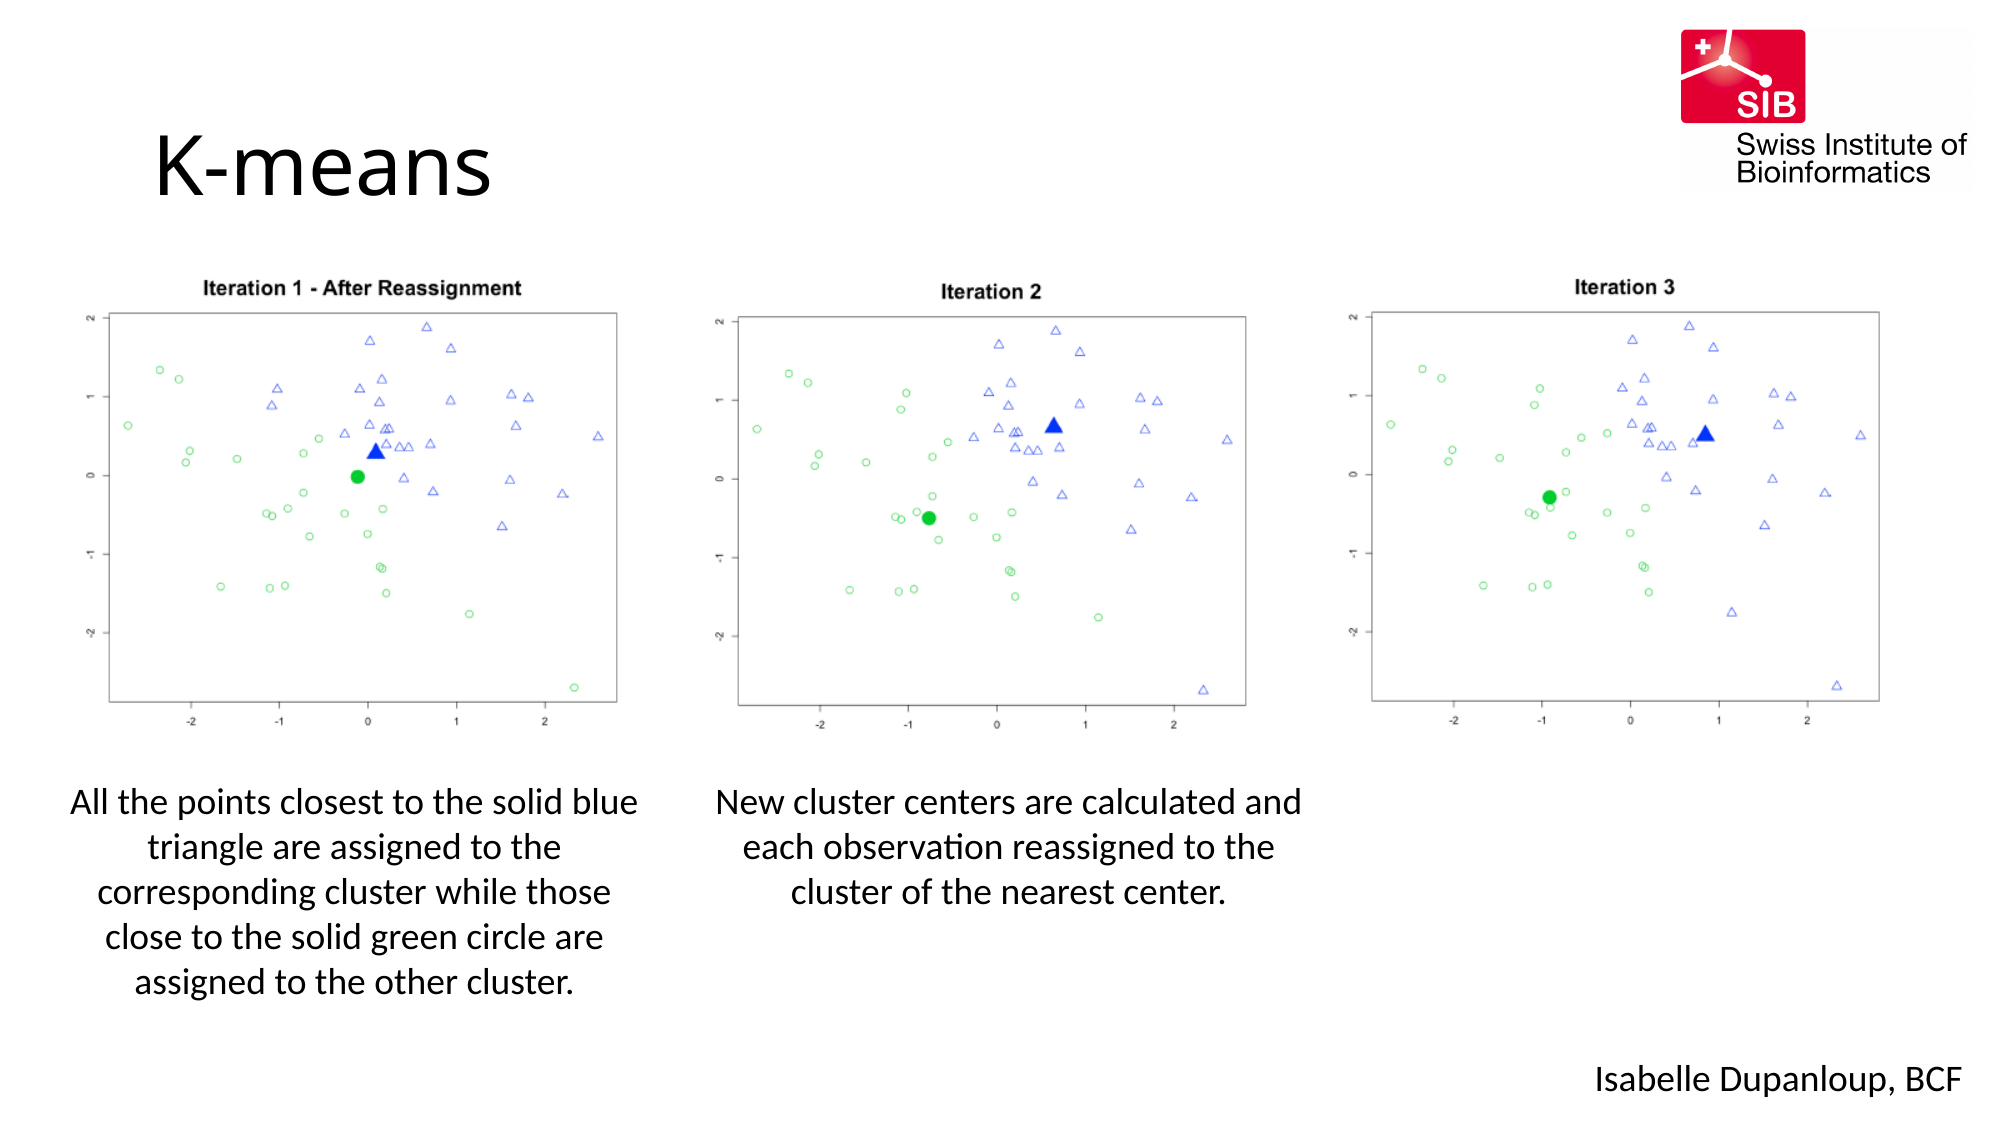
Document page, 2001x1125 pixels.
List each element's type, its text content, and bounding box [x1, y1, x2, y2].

text_box All the points closest to the solid blue triangle are assigned to the corresponding cluster while those close to the solid green circle are assigned to the other cluster. [44, 769, 665, 1009]
picture [1678, 27, 1973, 193]
text_box New cluster centers are calculated and each observation reassigned to the cluster of the nearest center. [697, 769, 1321, 919]
picture [1315, 269, 1911, 748]
text_box Isabelle Dupanloup, BCF [1557, 1046, 2000, 1107]
text_box K-means [137, 59, 1863, 278]
picture [697, 266, 1268, 752]
picture [59, 261, 650, 752]
